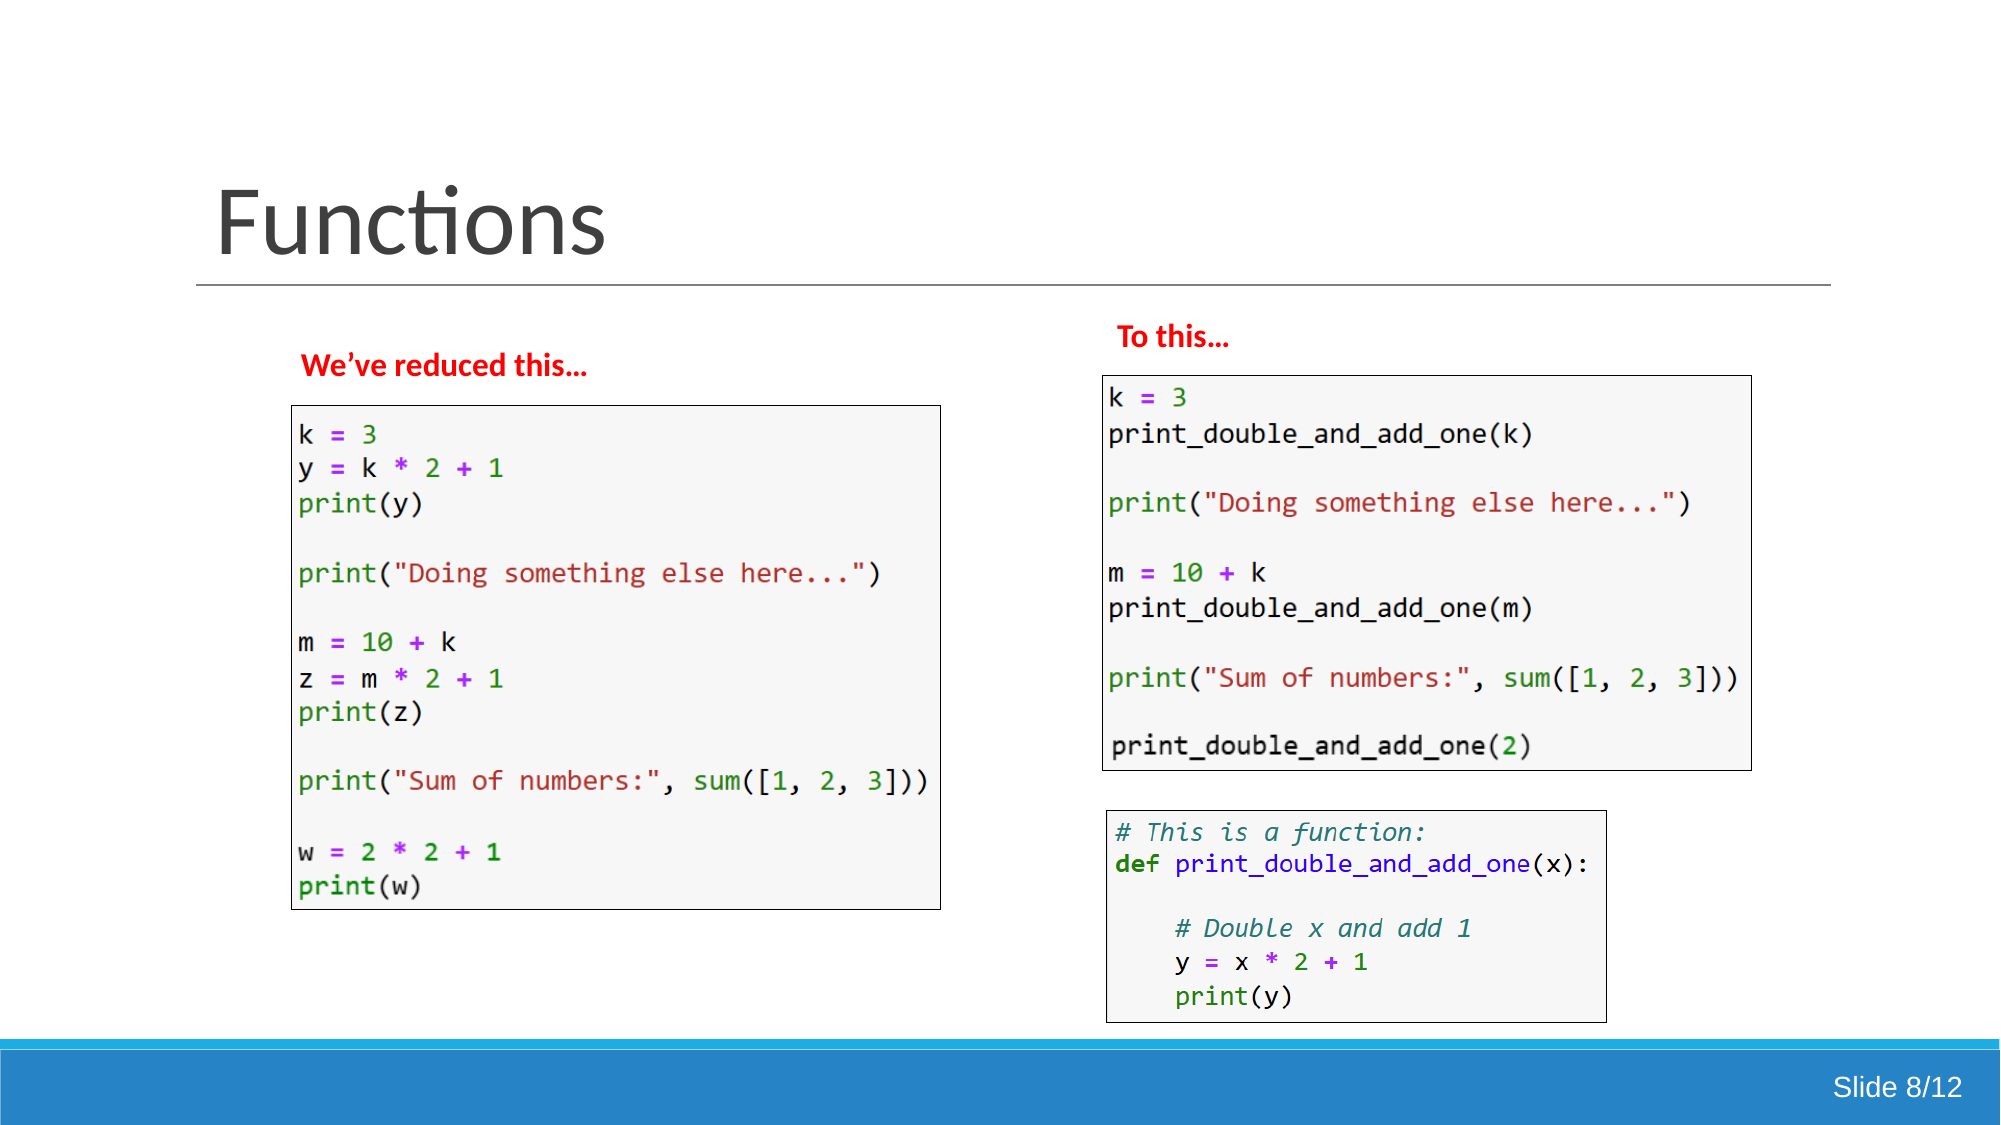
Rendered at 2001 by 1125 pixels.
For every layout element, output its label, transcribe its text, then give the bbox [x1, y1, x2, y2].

title Functions [200, 44, 1850, 283]
text_box To this… [1102, 298, 1800, 489]
picture [1101, 375, 1752, 771]
text_box We’ve reduced this… [285, 327, 984, 518]
picture [290, 404, 941, 910]
picture [1106, 810, 1608, 1023]
text_box Slide 8/12 [1817, 1053, 2000, 1125]
